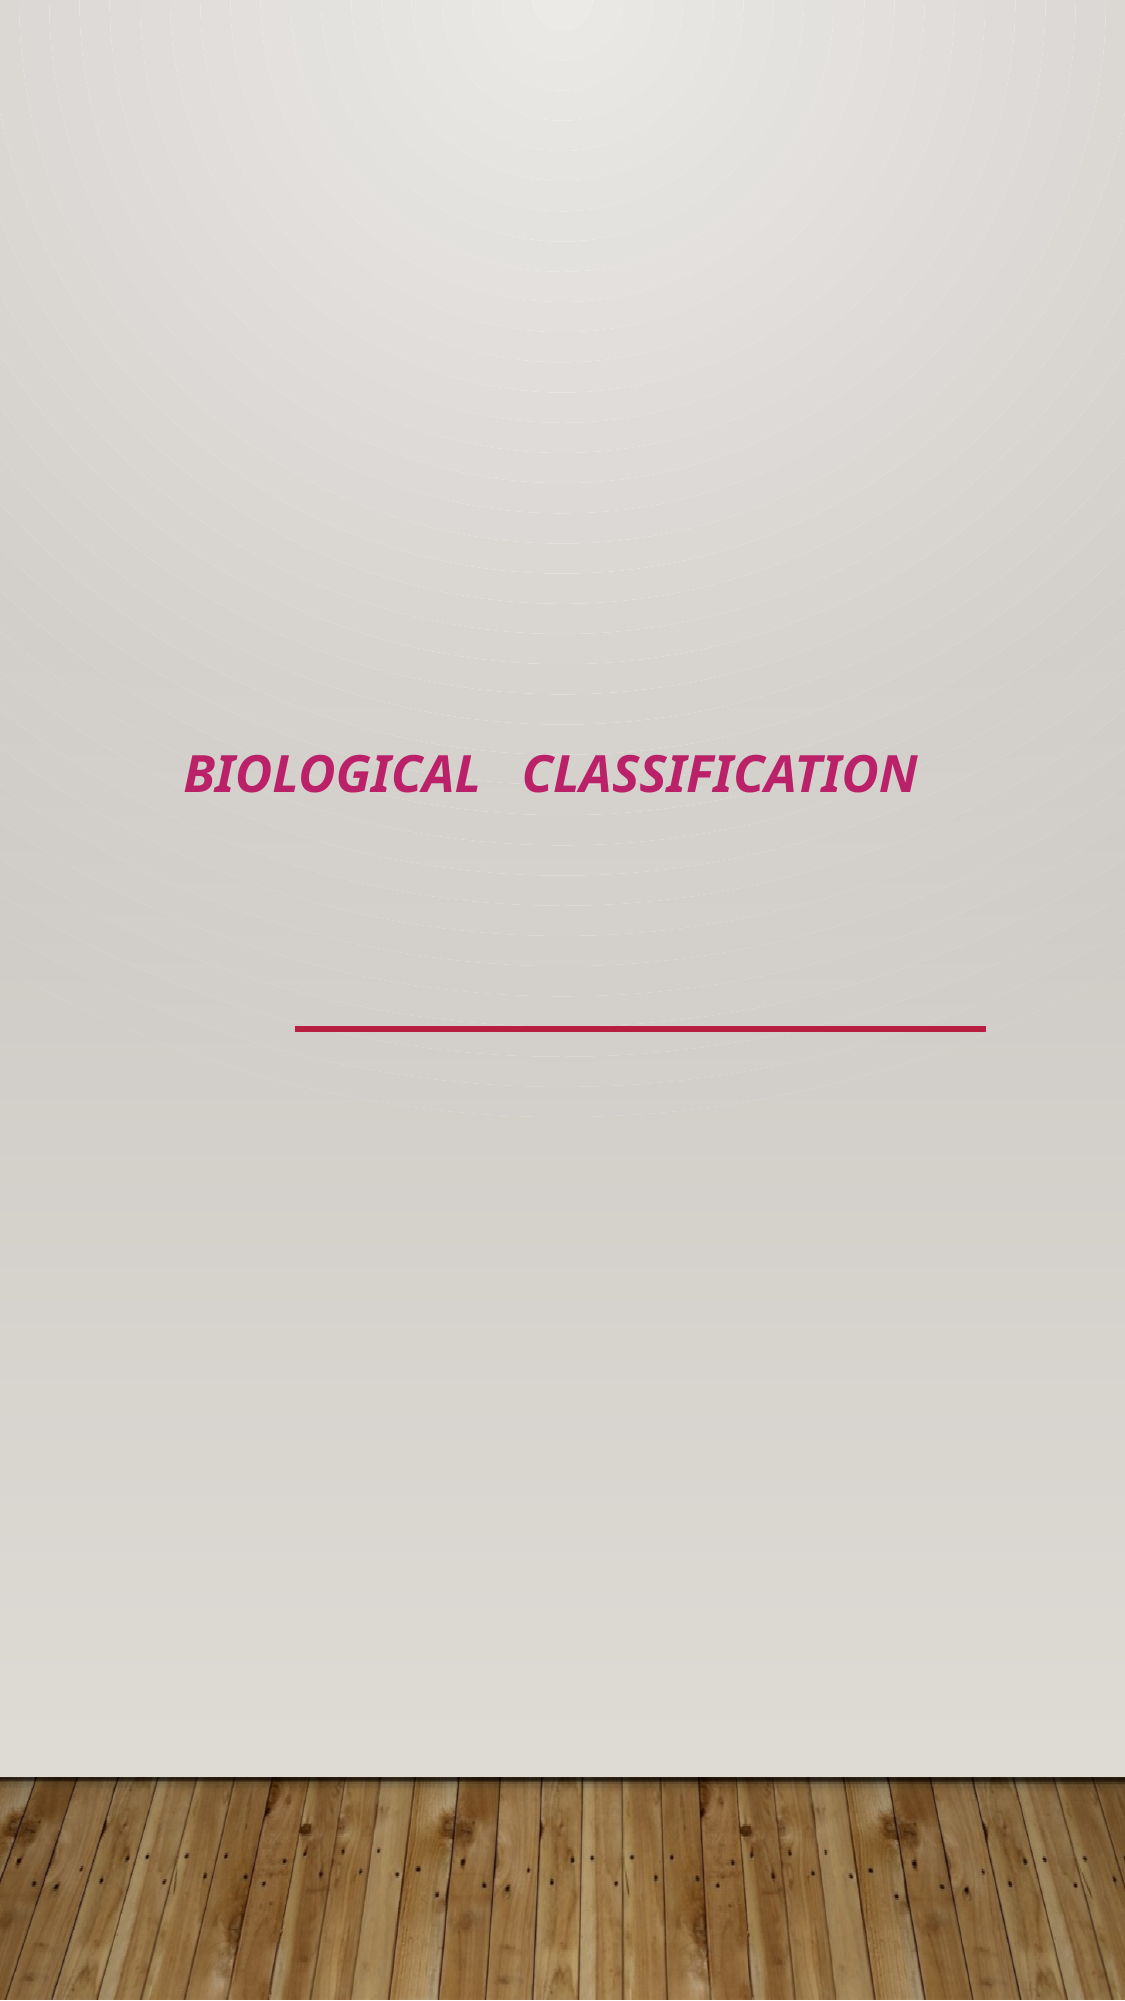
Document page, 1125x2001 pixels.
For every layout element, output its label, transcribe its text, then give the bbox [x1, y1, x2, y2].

title Biological classification [168, 697, 957, 866]
picture [0, 1777, 1125, 2000]
